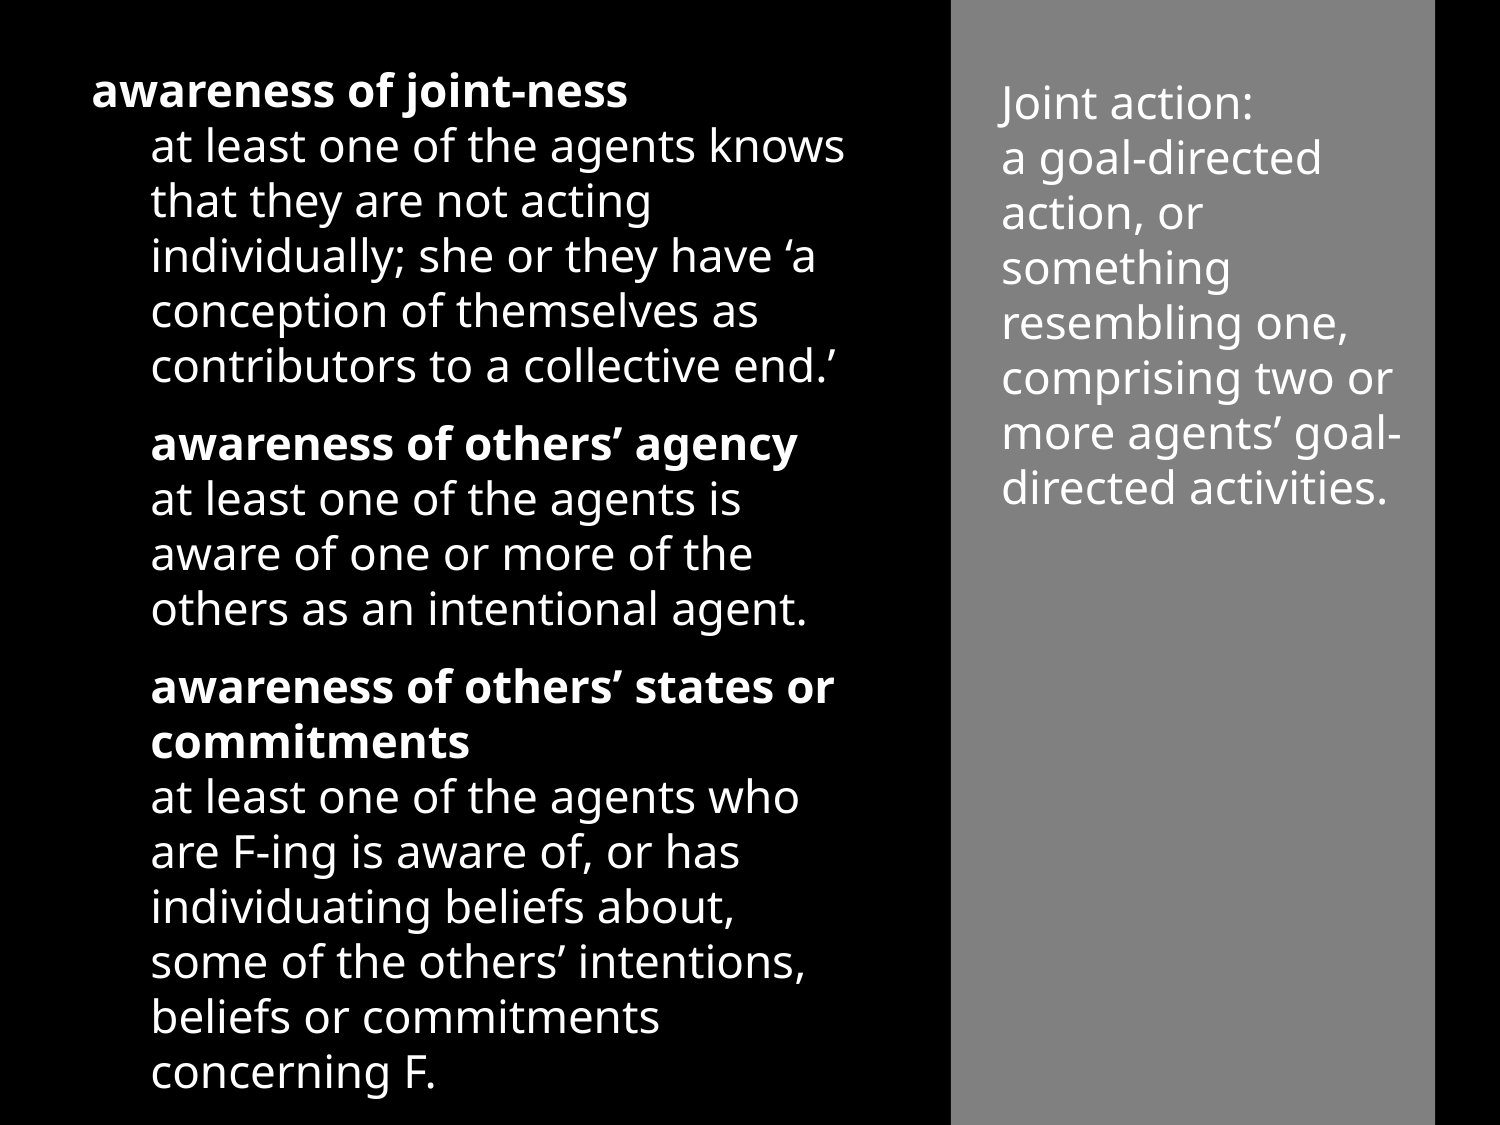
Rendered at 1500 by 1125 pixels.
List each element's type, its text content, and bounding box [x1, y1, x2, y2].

text_box [950, 0, 1436, 1125]
text_box awareness of joint-ness at least one of the agents knows that they are not acting individually; she or they have ‘a conception of themselves as contributors to a collective end.’ awareness of others’ agency at least one of the agents is aware of one or more of the others as an intentional agent. awareness of others’ states or commitments at least one of the agents who are F-ing is aware of, or has individuating beliefs about, some of the others’ intentions, beliefs or commitments concerning F. [76, 54, 880, 1106]
text_box Joint action: a goal-directed action, or something resembling one, comprising two or more agents’ goal-directed activities. [986, 66, 1436, 521]
